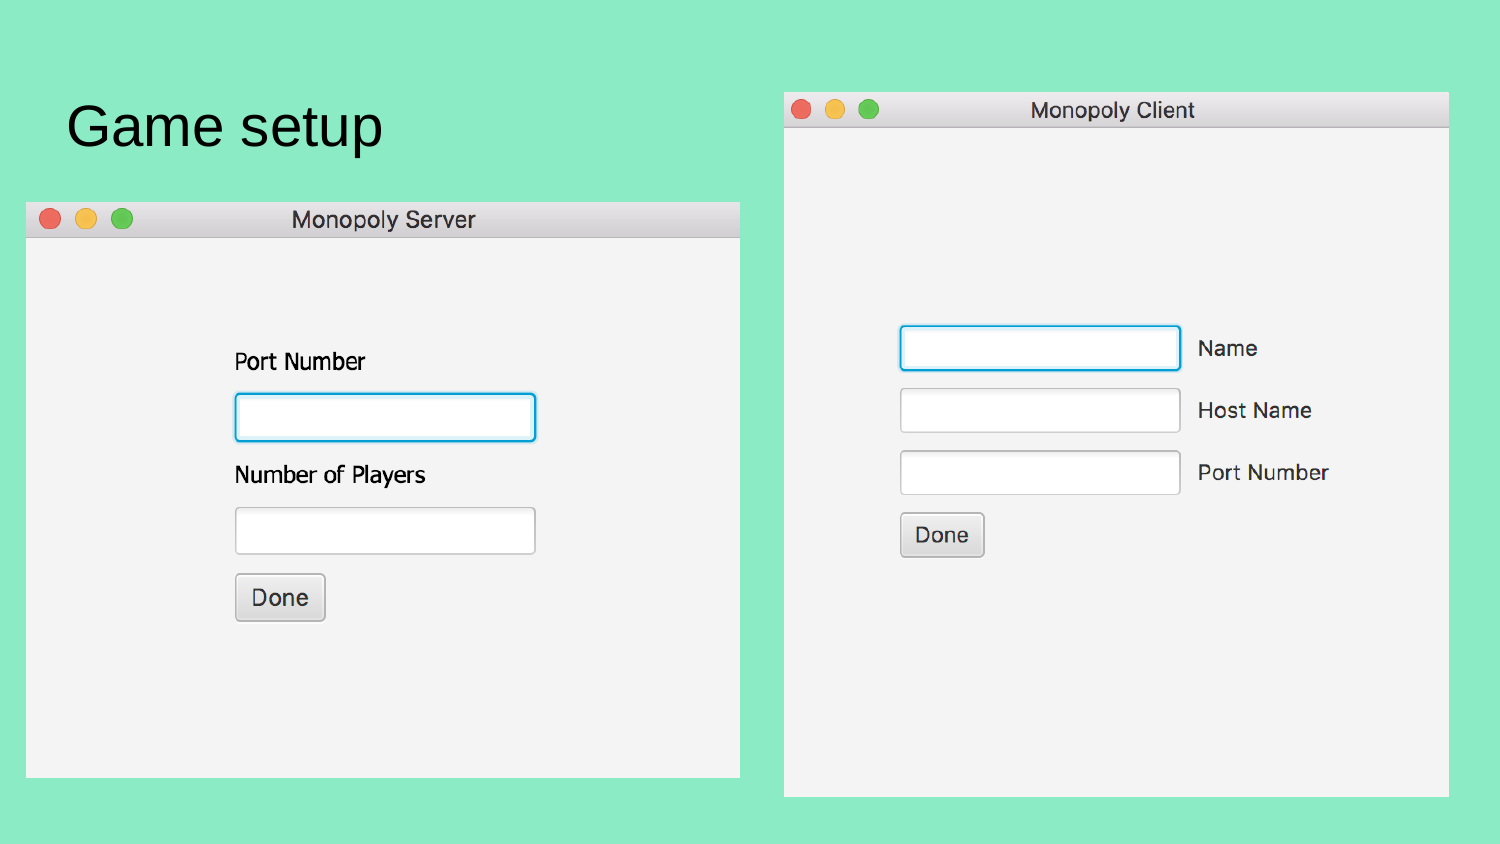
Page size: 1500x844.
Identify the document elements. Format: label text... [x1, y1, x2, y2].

title Game setup [51, 72, 1449, 167]
picture [26, 201, 740, 779]
picture [784, 91, 1450, 797]
